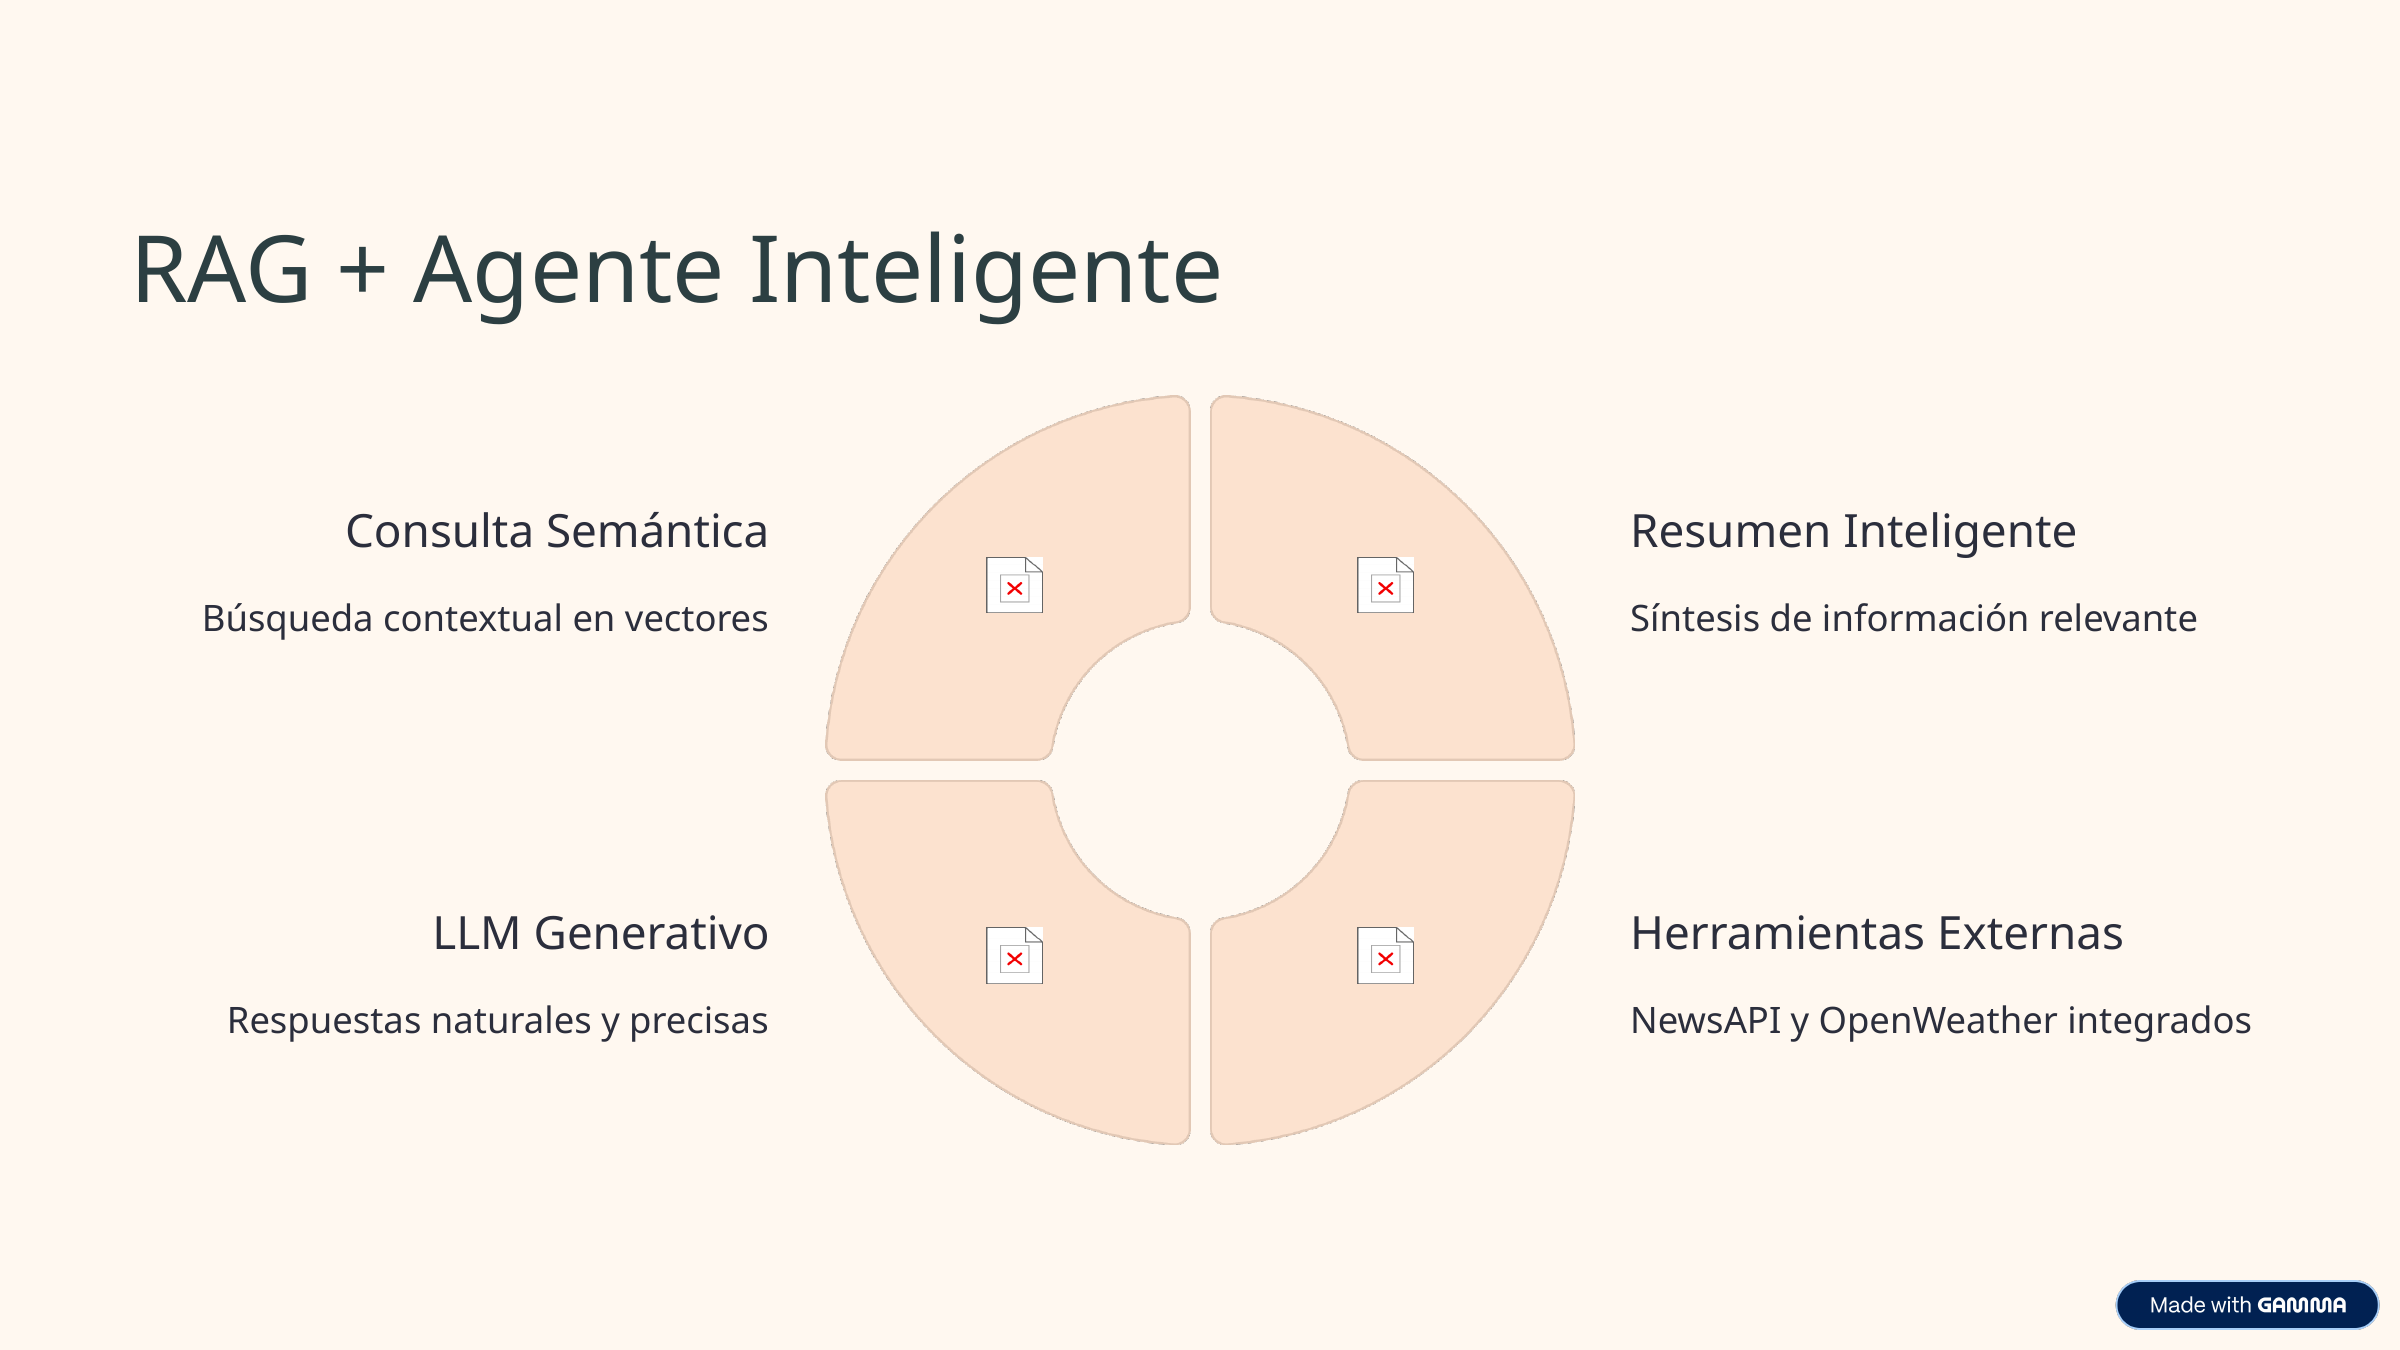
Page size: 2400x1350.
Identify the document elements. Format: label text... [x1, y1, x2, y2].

text_box Resumen Inteligente [1630, 499, 2096, 558]
text_box RAG + Agente Inteligente [130, 205, 1216, 322]
text_box NewsAPI y OpenWeather integrados [1630, 981, 2270, 1042]
text_box LLM Generativo [304, 901, 770, 960]
text_box Búsqueda contextual en vectores [130, 579, 770, 640]
text_box Herramientas Externas [1630, 901, 2138, 960]
picture [825, 395, 1575, 1145]
picture [2106, 1271, 2389, 1339]
text_box Respuestas naturales y precisas [130, 981, 770, 1042]
text_box Síntesis de información relevante [1630, 579, 2270, 640]
text_box Consulta Semántica [304, 499, 770, 558]
